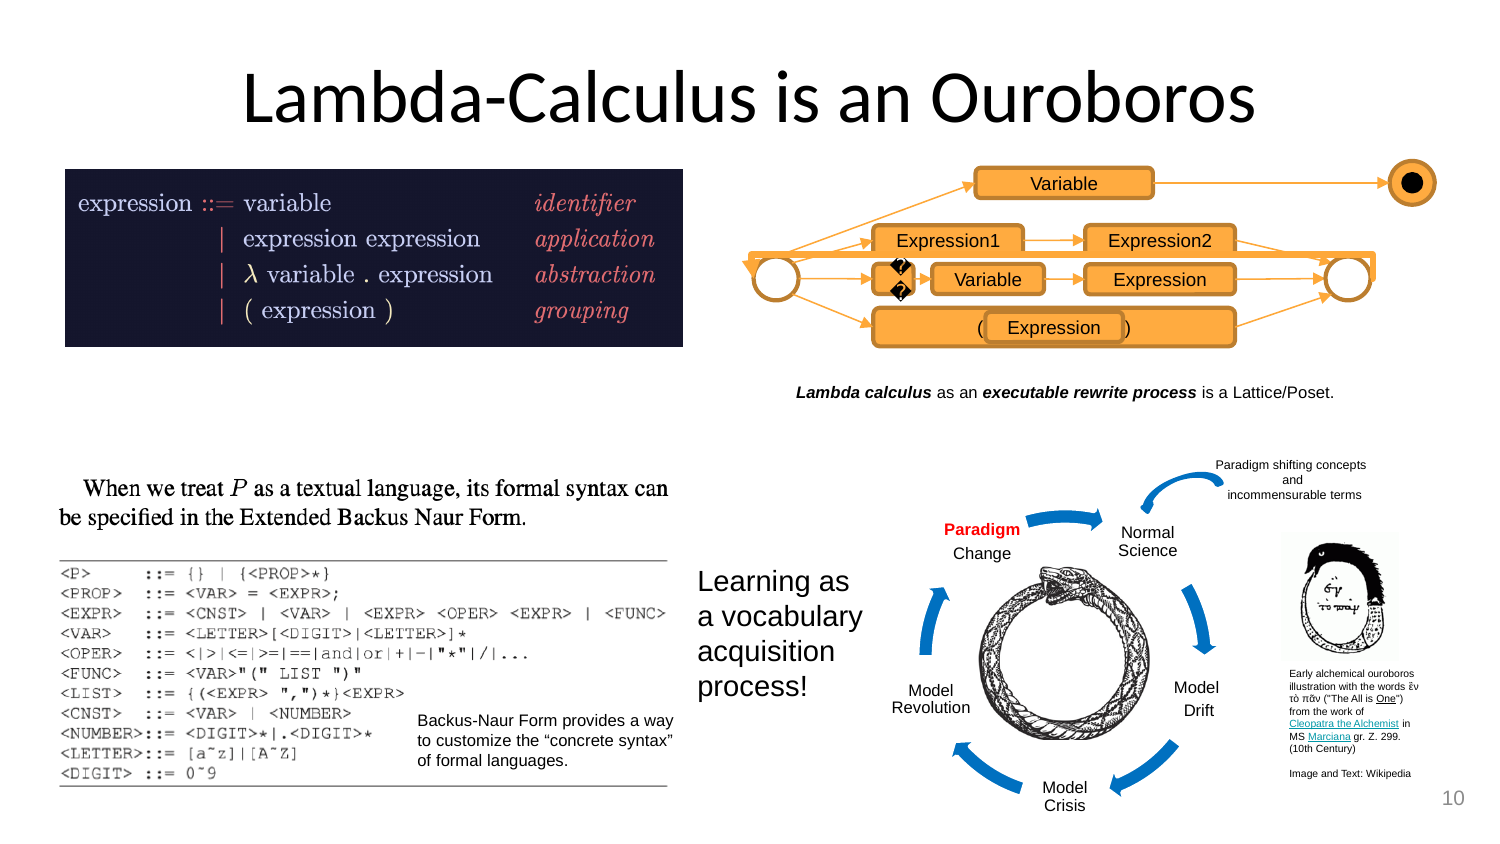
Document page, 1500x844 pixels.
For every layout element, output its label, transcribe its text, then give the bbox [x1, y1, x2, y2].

picture [978, 564, 1151, 741]
slide_number 10 [1389, 764, 1480, 830]
picture [64, 169, 683, 347]
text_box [813, 497, 1318, 840]
text_box Lambda-Calculus is an Ouroboros [227, 40, 1273, 146]
picture [48, 475, 699, 805]
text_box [1136, 456, 1371, 503]
text_box Lambda calculus as an executable rewrite process is a Lattice/Poset. [727, 374, 1404, 410]
text_box Learning as a vocabulary acquisition process! [703, 555, 808, 710]
picture [1281, 531, 1399, 662]
text_box Early alchemical ouroboros illustration with the words ἓν τὸ πᾶν ("The All is One") from the work of Cleopatra the Alchemist in MS Marciana gr. Z. 299. (10th Century) Image and Text: Wikipedia [1323, 660, 1435, 787]
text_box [753, 160, 1436, 347]
